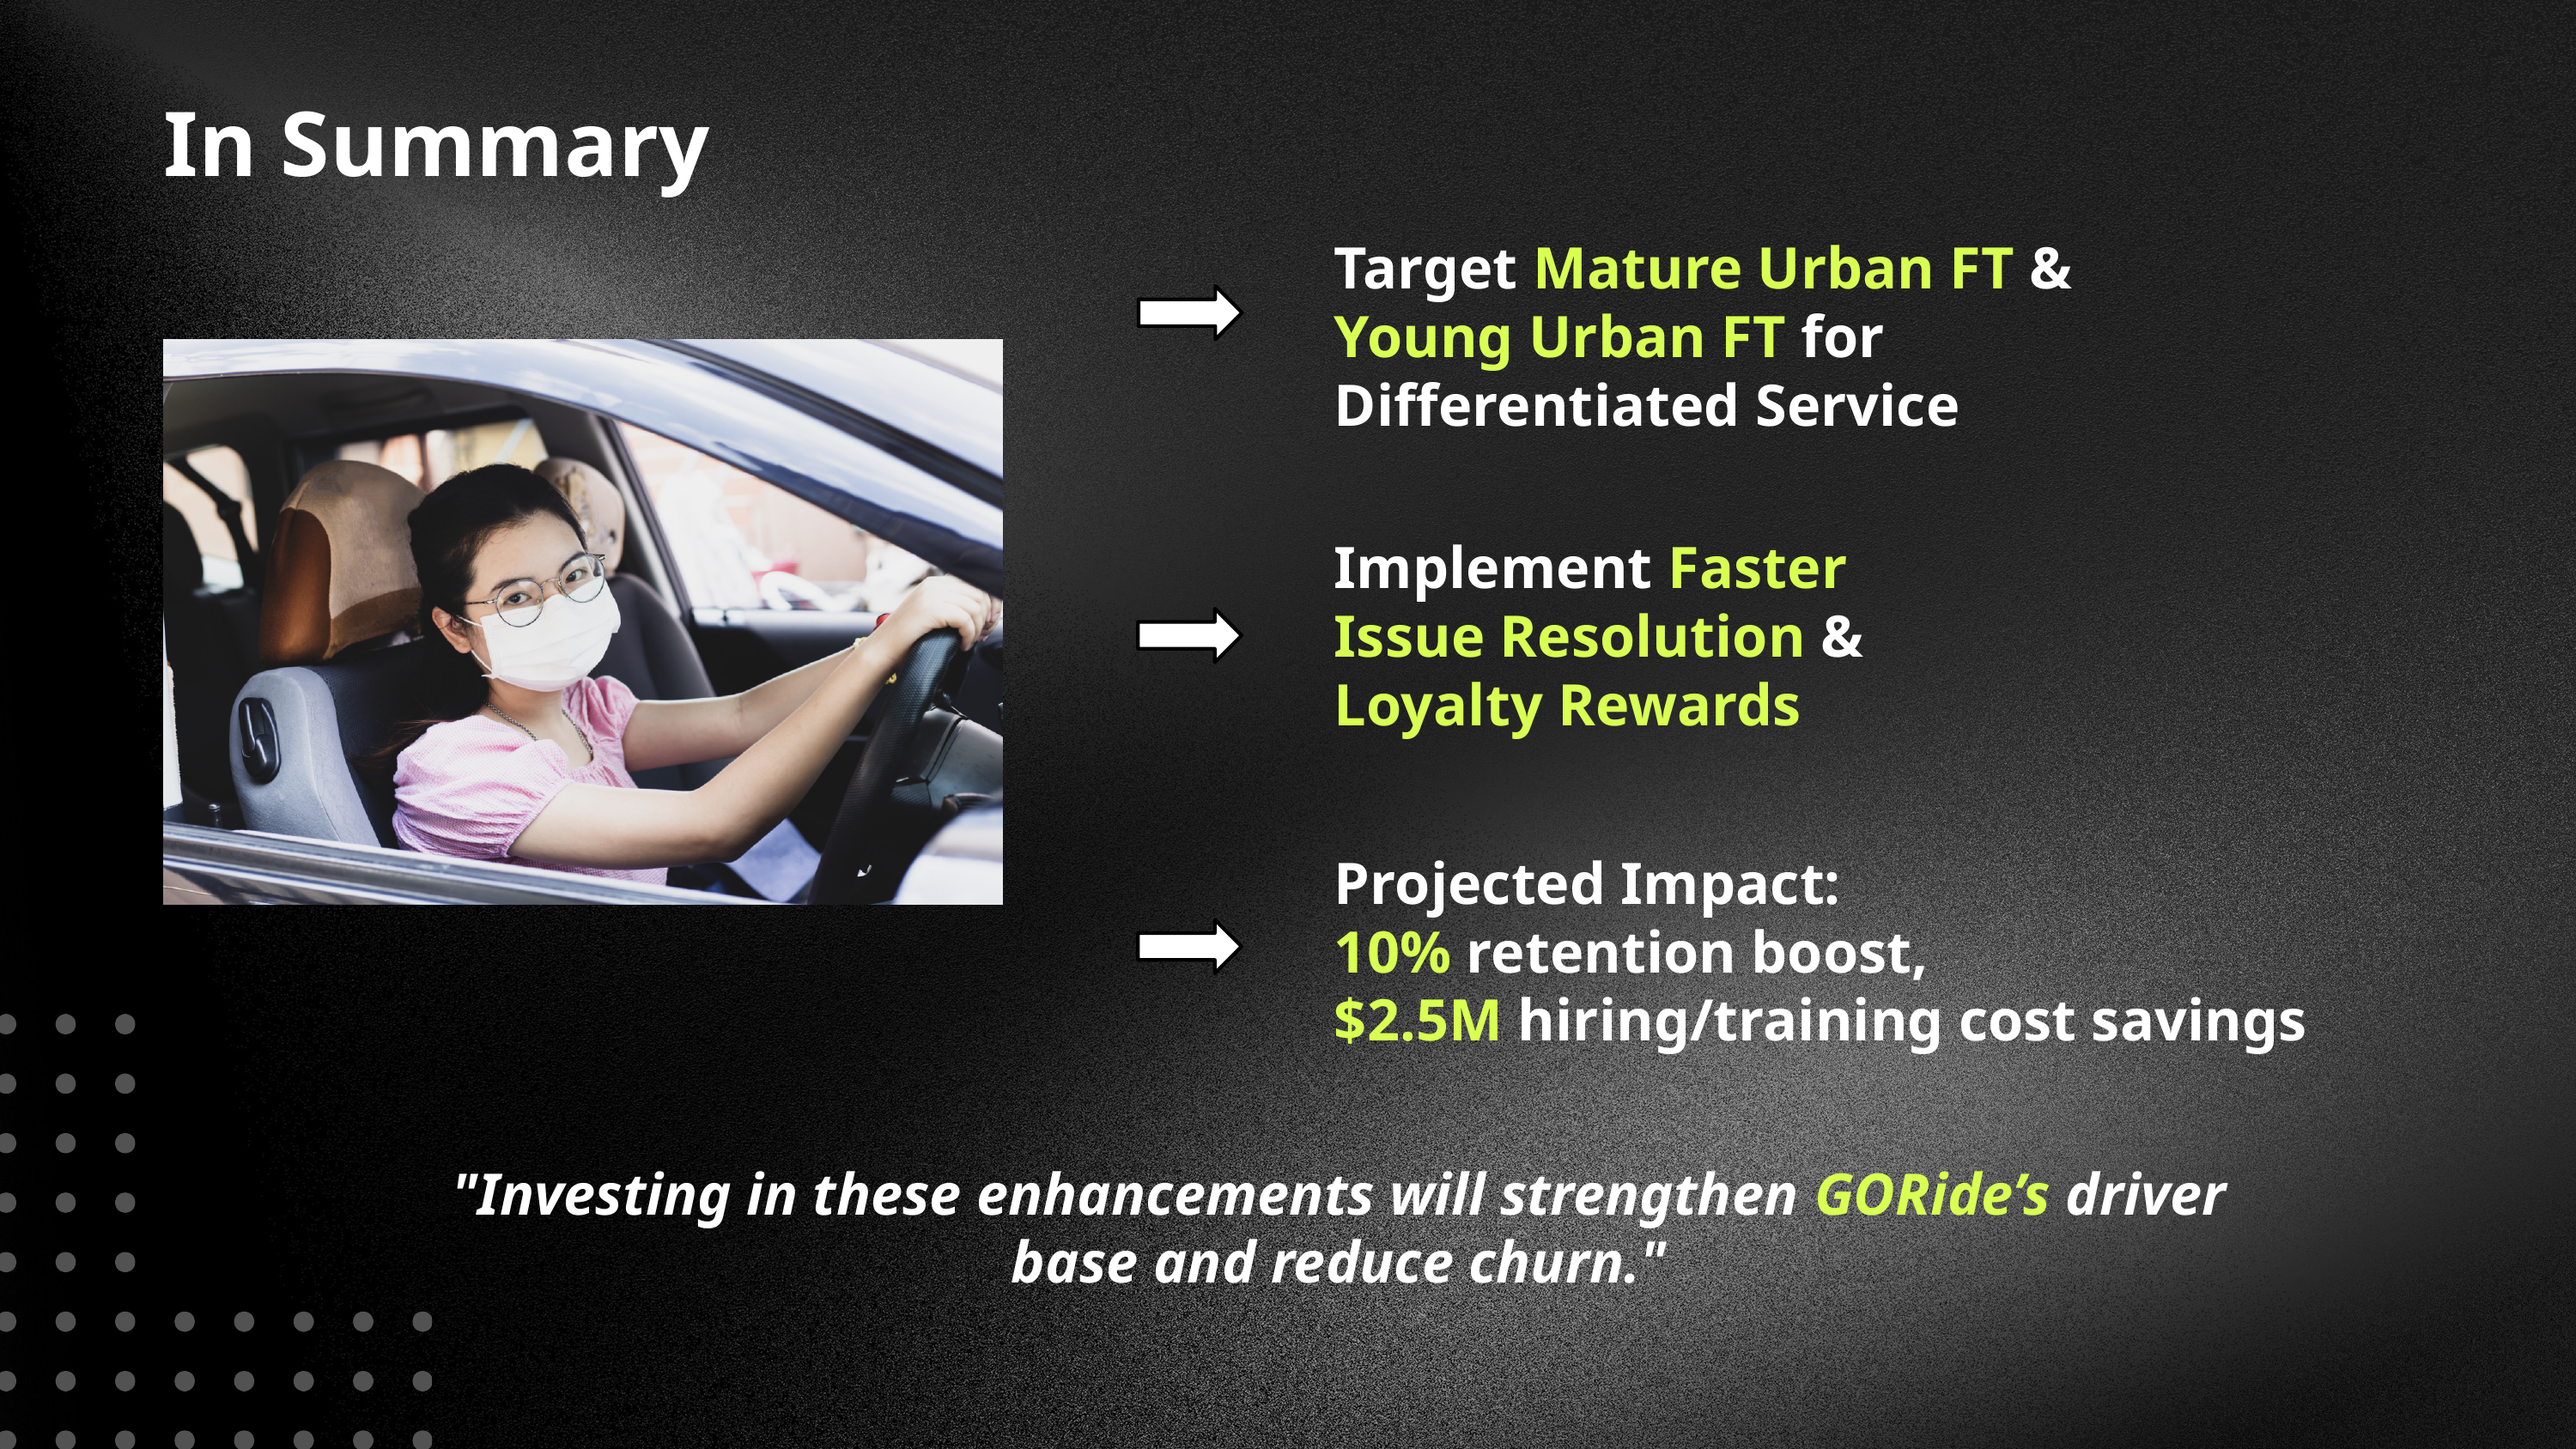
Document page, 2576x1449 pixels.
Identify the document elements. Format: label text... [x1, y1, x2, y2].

text_box [0, 1014, 433, 1449]
text_box [1136, 918, 1244, 975]
text_box Implement Faster Issue Resolution & Loyalty Rewards [1334, 531, 1947, 737]
text_box Projected Impact: 10% retention boost, $2.5M hiring/training cost savings [1334, 846, 2422, 1053]
picture [163, 339, 1003, 905]
text_box In Summary [163, 69, 991, 195]
text_box [1136, 284, 1244, 342]
text_box Target Mature Urban FT & Young Urban FT for Differentiated Service [1334, 231, 2144, 438]
text_box [0, 0, 2576, 1449]
text_box "Investing in these enhancements will strengthen GORide’s driver base and reduce churn." [440, 1157, 2238, 1295]
text_box [1136, 607, 1244, 664]
